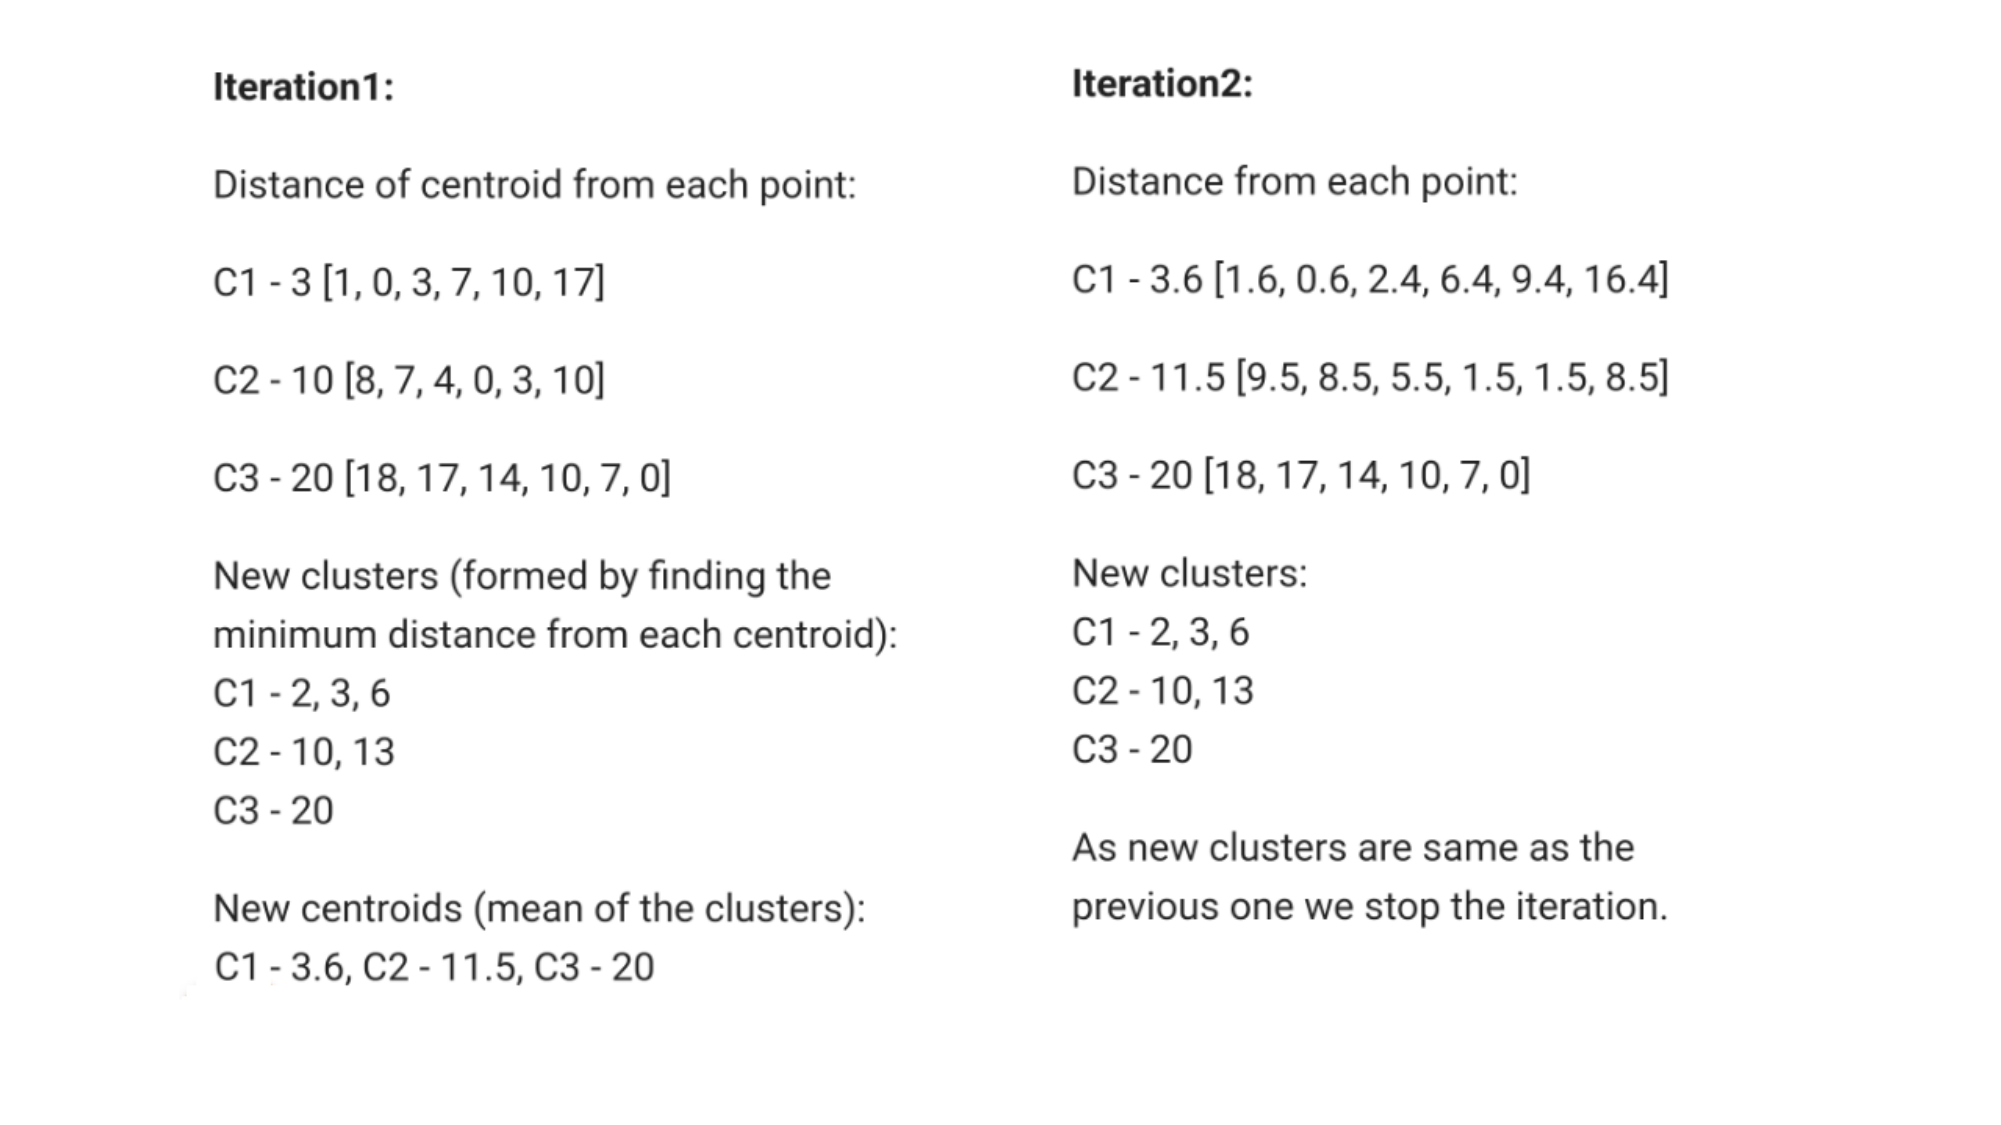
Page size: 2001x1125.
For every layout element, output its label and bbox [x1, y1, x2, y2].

picture [1041, 54, 1805, 965]
picture [179, 43, 992, 1059]
